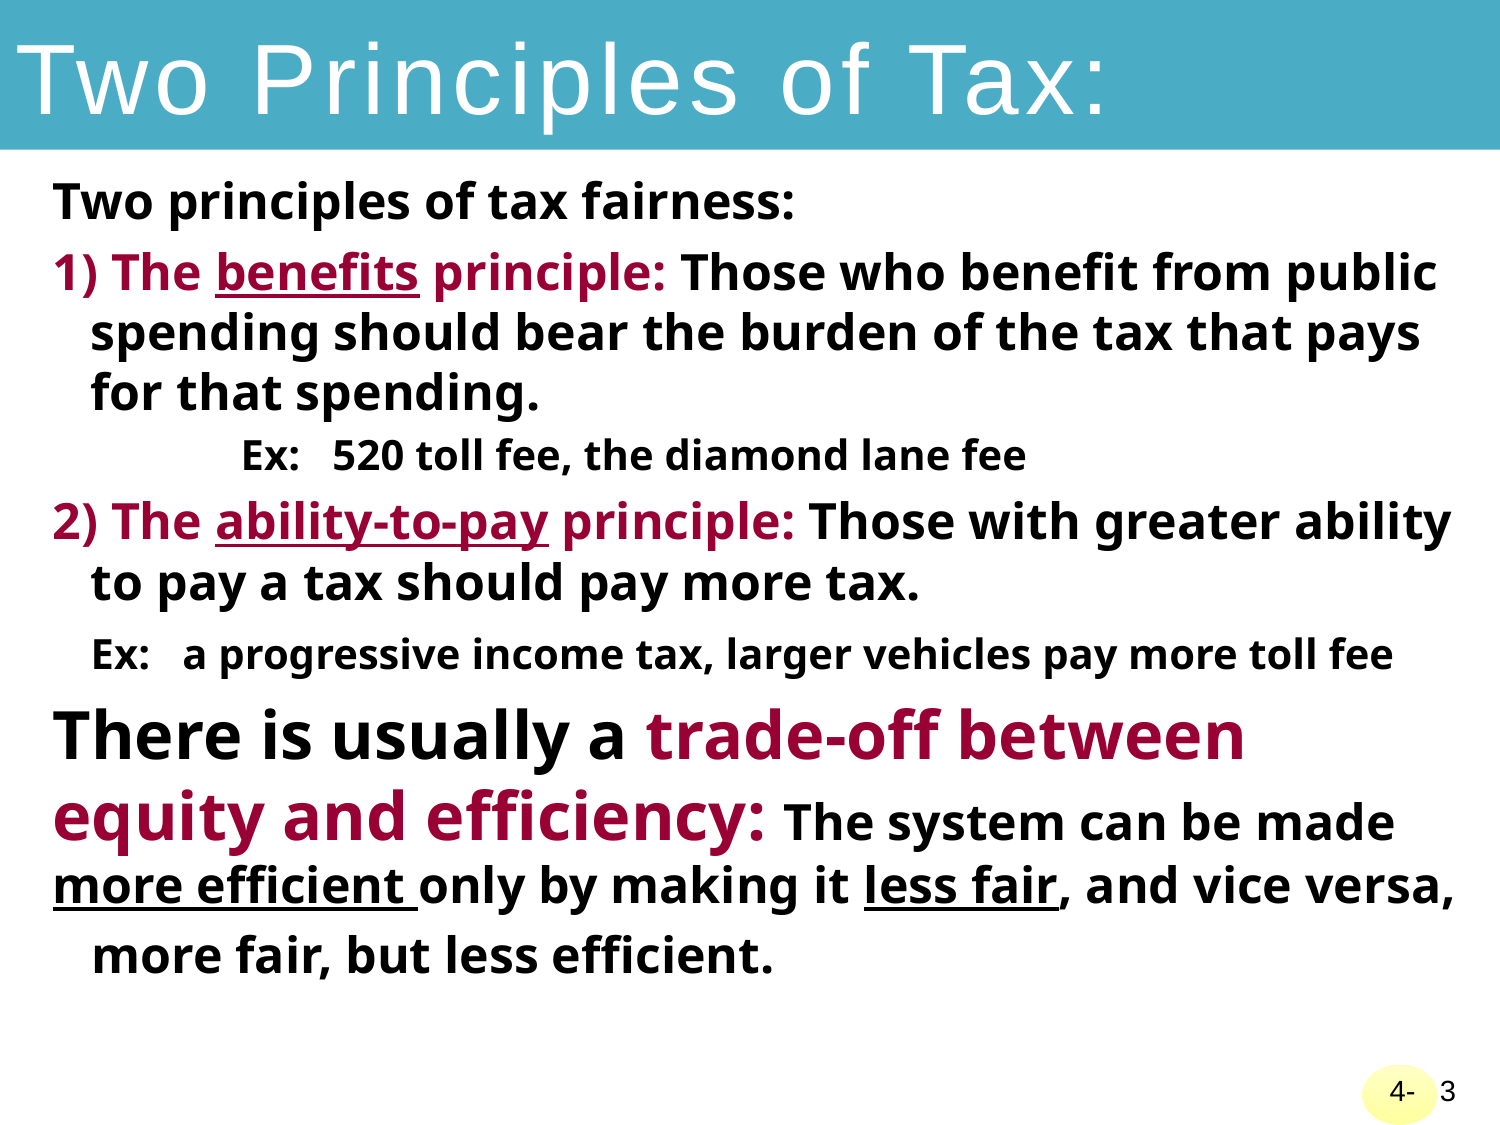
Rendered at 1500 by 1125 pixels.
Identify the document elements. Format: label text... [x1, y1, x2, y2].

list Two principles of tax fairness: 1) The benefits principle: Those who benefit from public spending should bear the burden of the tax that pays for that spending. Ex: 520 toll fee, the diamond lane fee 2) The ability-to-pay principle: Those with greater ability to pay a tax should pay more tax. Ex: a progressive income tax, larger vehicles pay more toll fee There is usually a trade-off between equity and efficiency: The system can be made more efficient only by making it less fair, and vice versa, more fair, but less efficient. [37, 162, 1488, 1088]
title Two Principles of Tax: [0, 0, 1500, 150]
